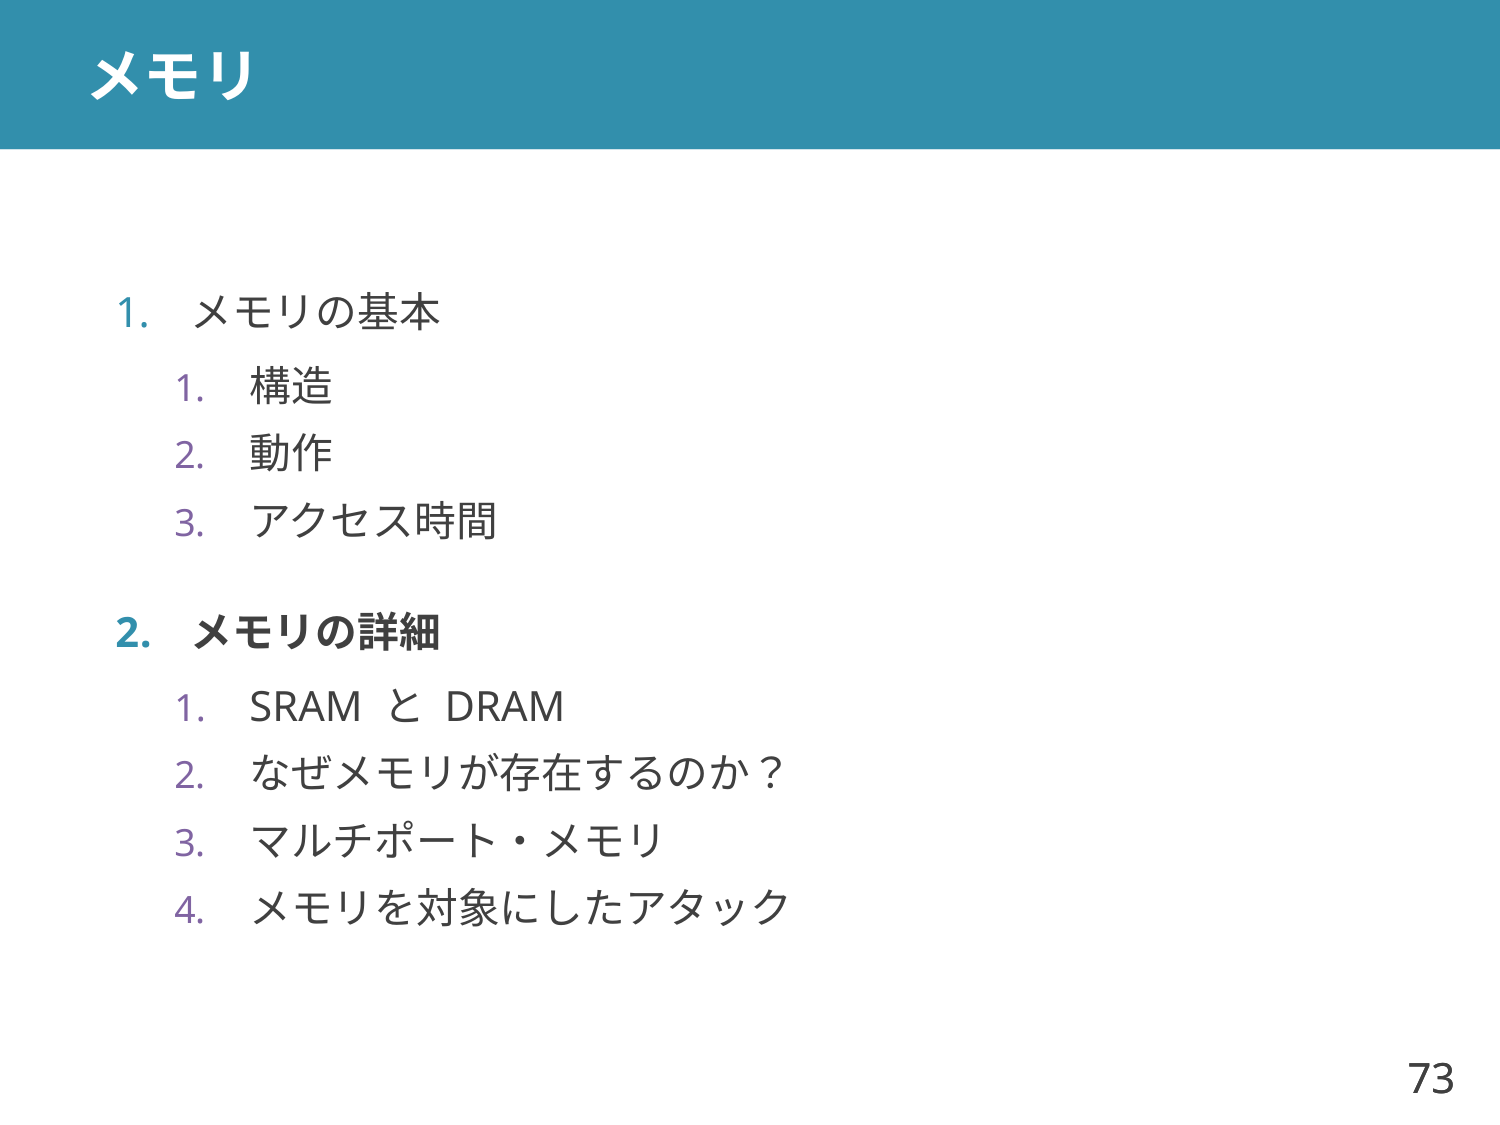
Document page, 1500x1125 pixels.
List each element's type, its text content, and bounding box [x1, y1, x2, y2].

title メモリ [70, 0, 1500, 150]
list メモリの基本 構造 動作 アクセス時間 メモリの詳細 SRAM と DRAM なぜメモリが存在するのか？ マルチポート・メモリ メモリを対象にしたアタック [100, 178, 1459, 1036]
